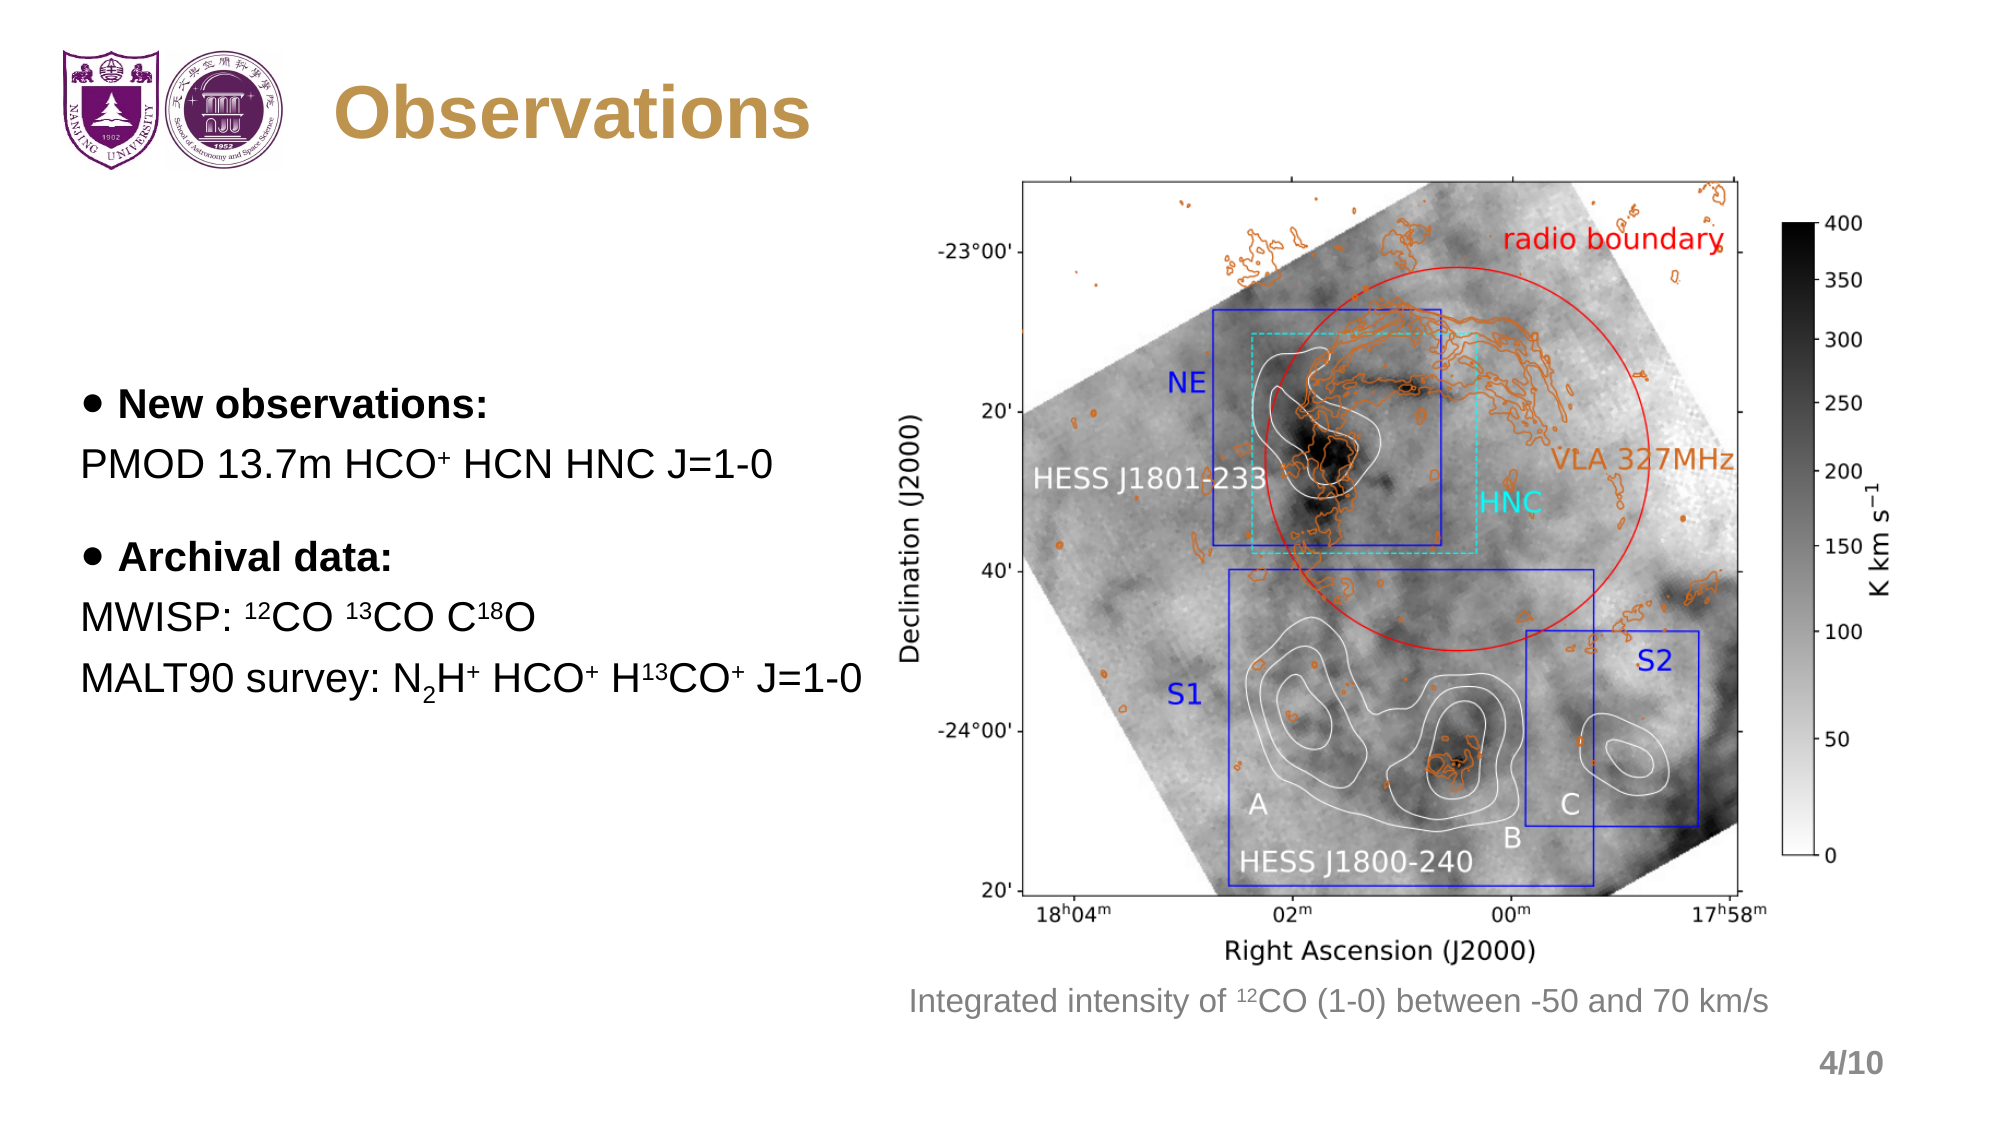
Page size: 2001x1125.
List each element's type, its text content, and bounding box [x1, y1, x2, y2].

title Observations [319, 50, 1900, 166]
text_box Integrated intensity of 12CO (1-0) between -50 and 70 km/s [891, 972, 1900, 1049]
picture [891, 172, 1900, 972]
picture [63, 50, 159, 170]
picture [163, 50, 284, 170]
list New observations: PMOD 13.7m HCO+ HCN HNC J=1-0 Archival data: MWISP: 12CO 13CO C18O MALT90 survey: N2H+ HCO+ H13CO+ J=1-0 [63, 366, 891, 817]
